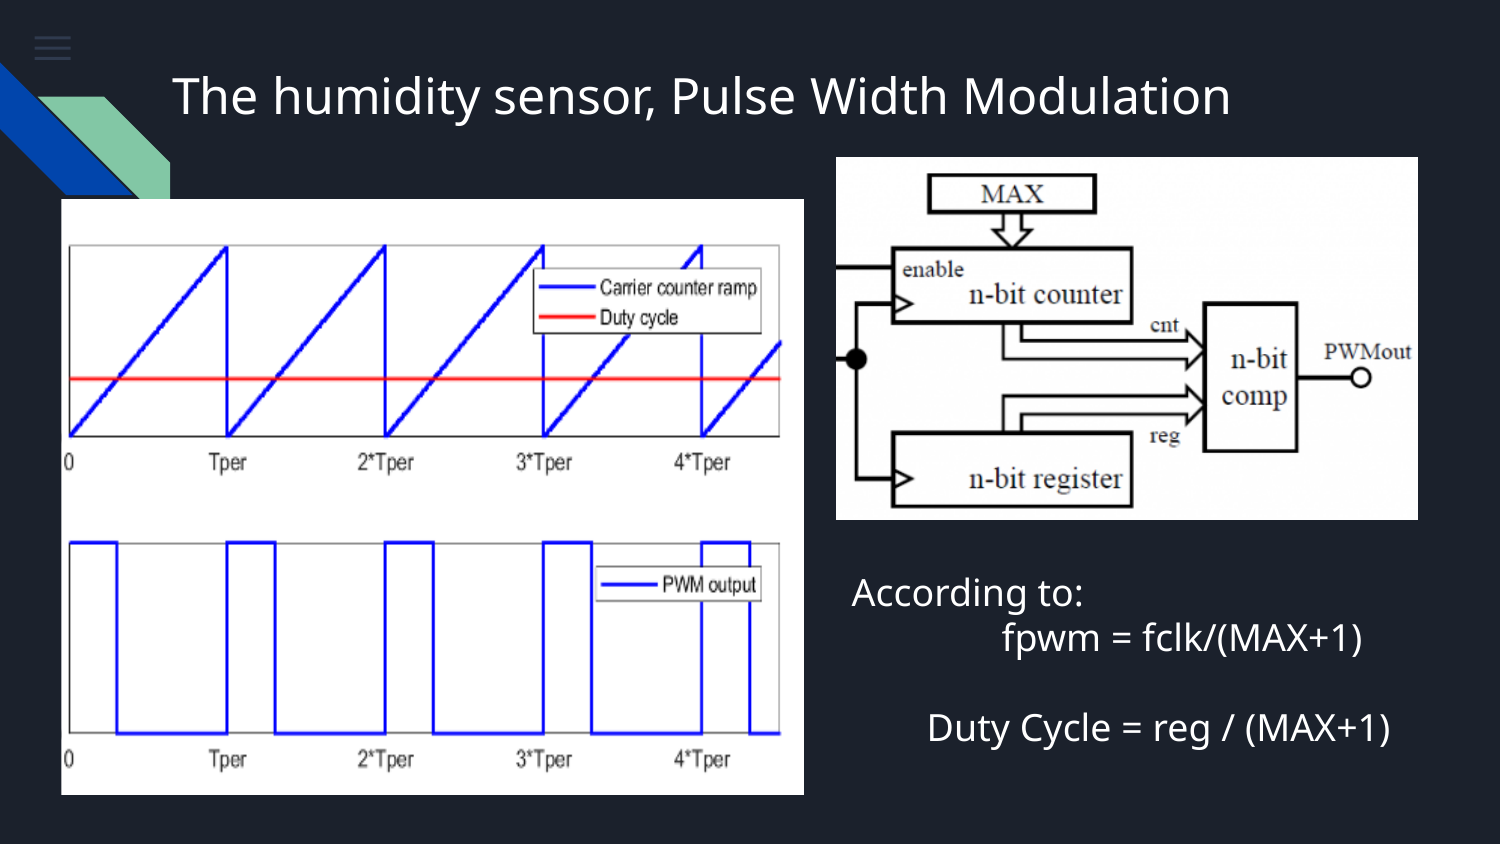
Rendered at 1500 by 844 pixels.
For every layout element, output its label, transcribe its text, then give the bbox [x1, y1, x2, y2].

title The humidity sensor, Pulse Width Modulation [157, 49, 1434, 200]
picture [836, 157, 1418, 520]
picture [61, 199, 805, 795]
title According to: fpwm = fclk/(MAX+1) Duty Cycle = reg / (MAX+1) [836, 553, 1443, 795]
